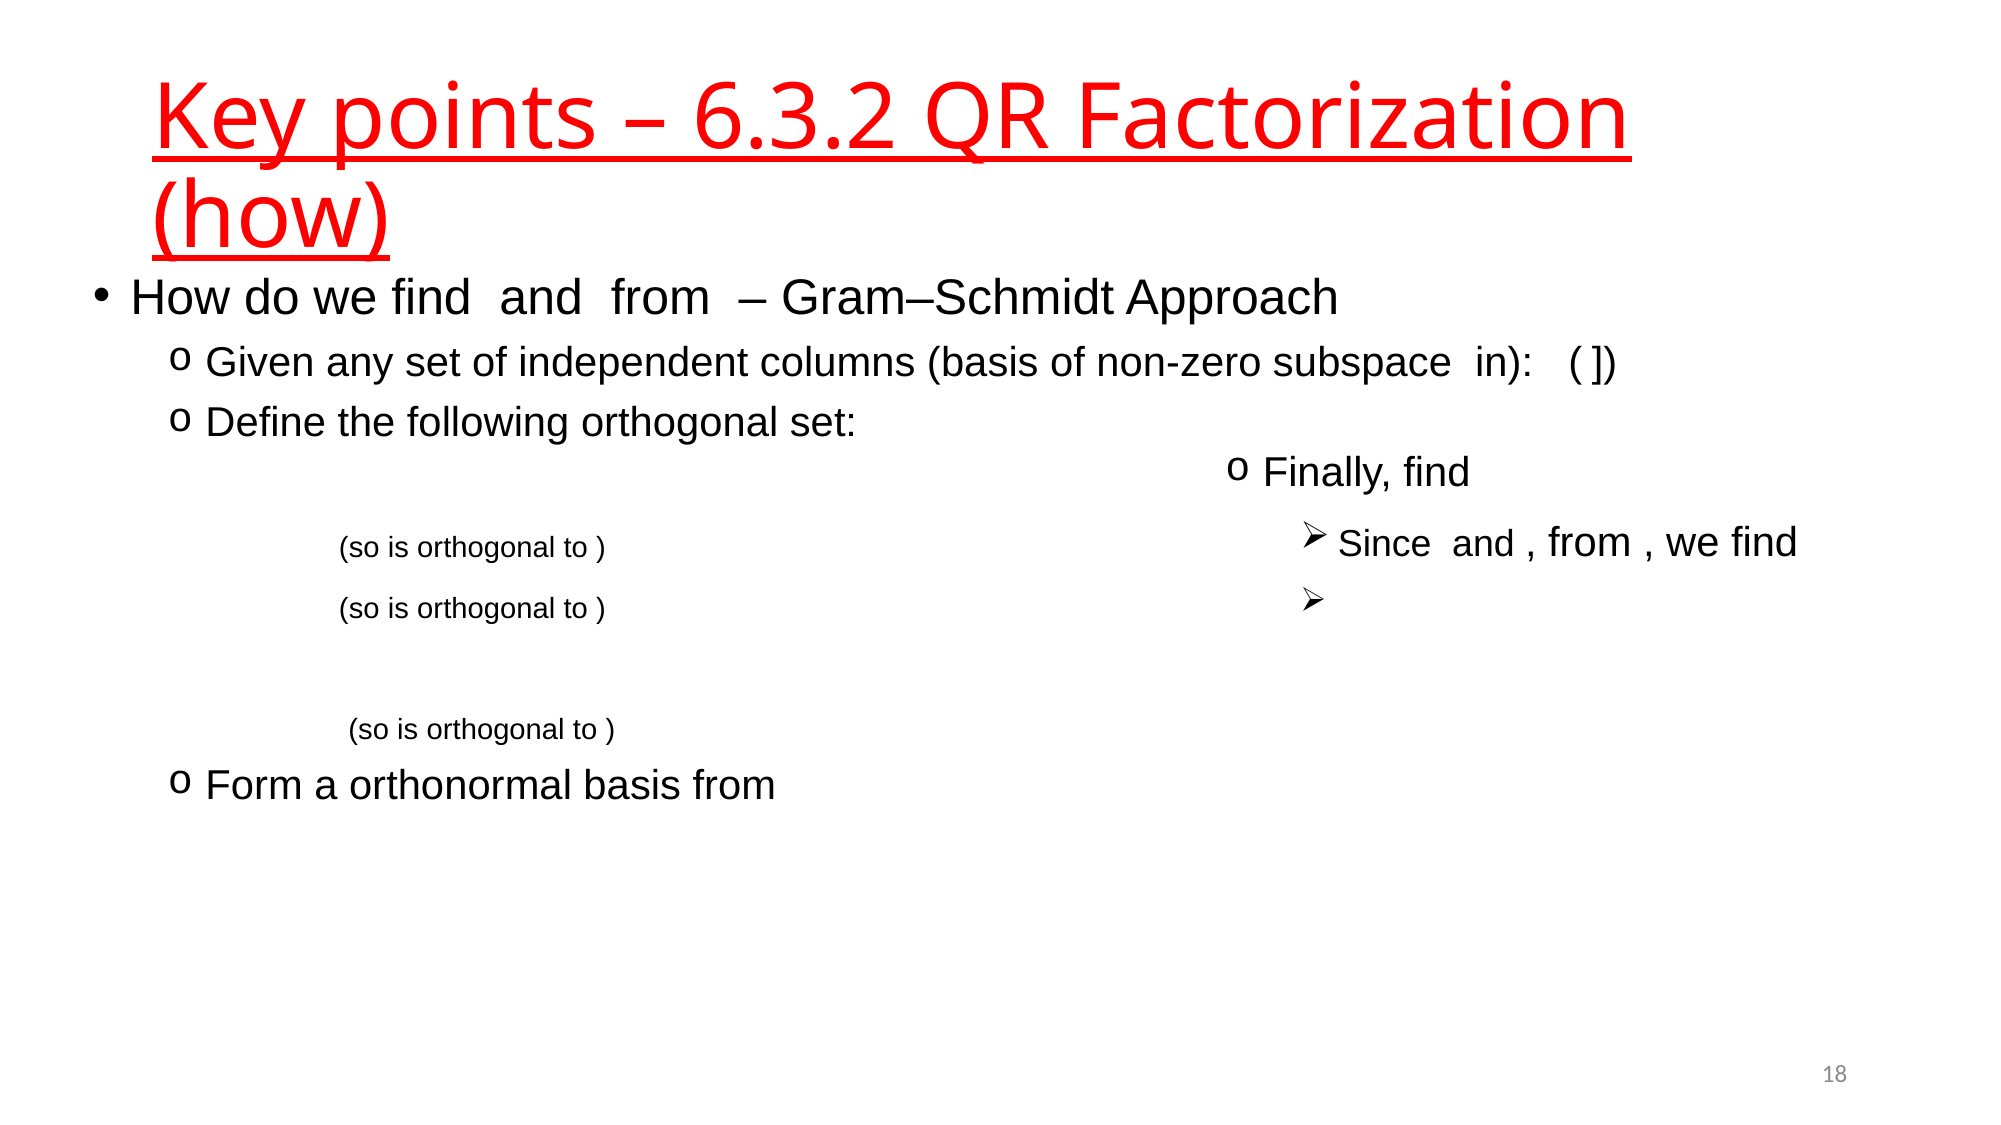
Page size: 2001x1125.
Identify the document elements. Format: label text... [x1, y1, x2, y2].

slide_number 18 [1412, 1042, 1863, 1103]
title Key points – 6.3.2 QR Factorization (how) [137, 59, 1863, 278]
